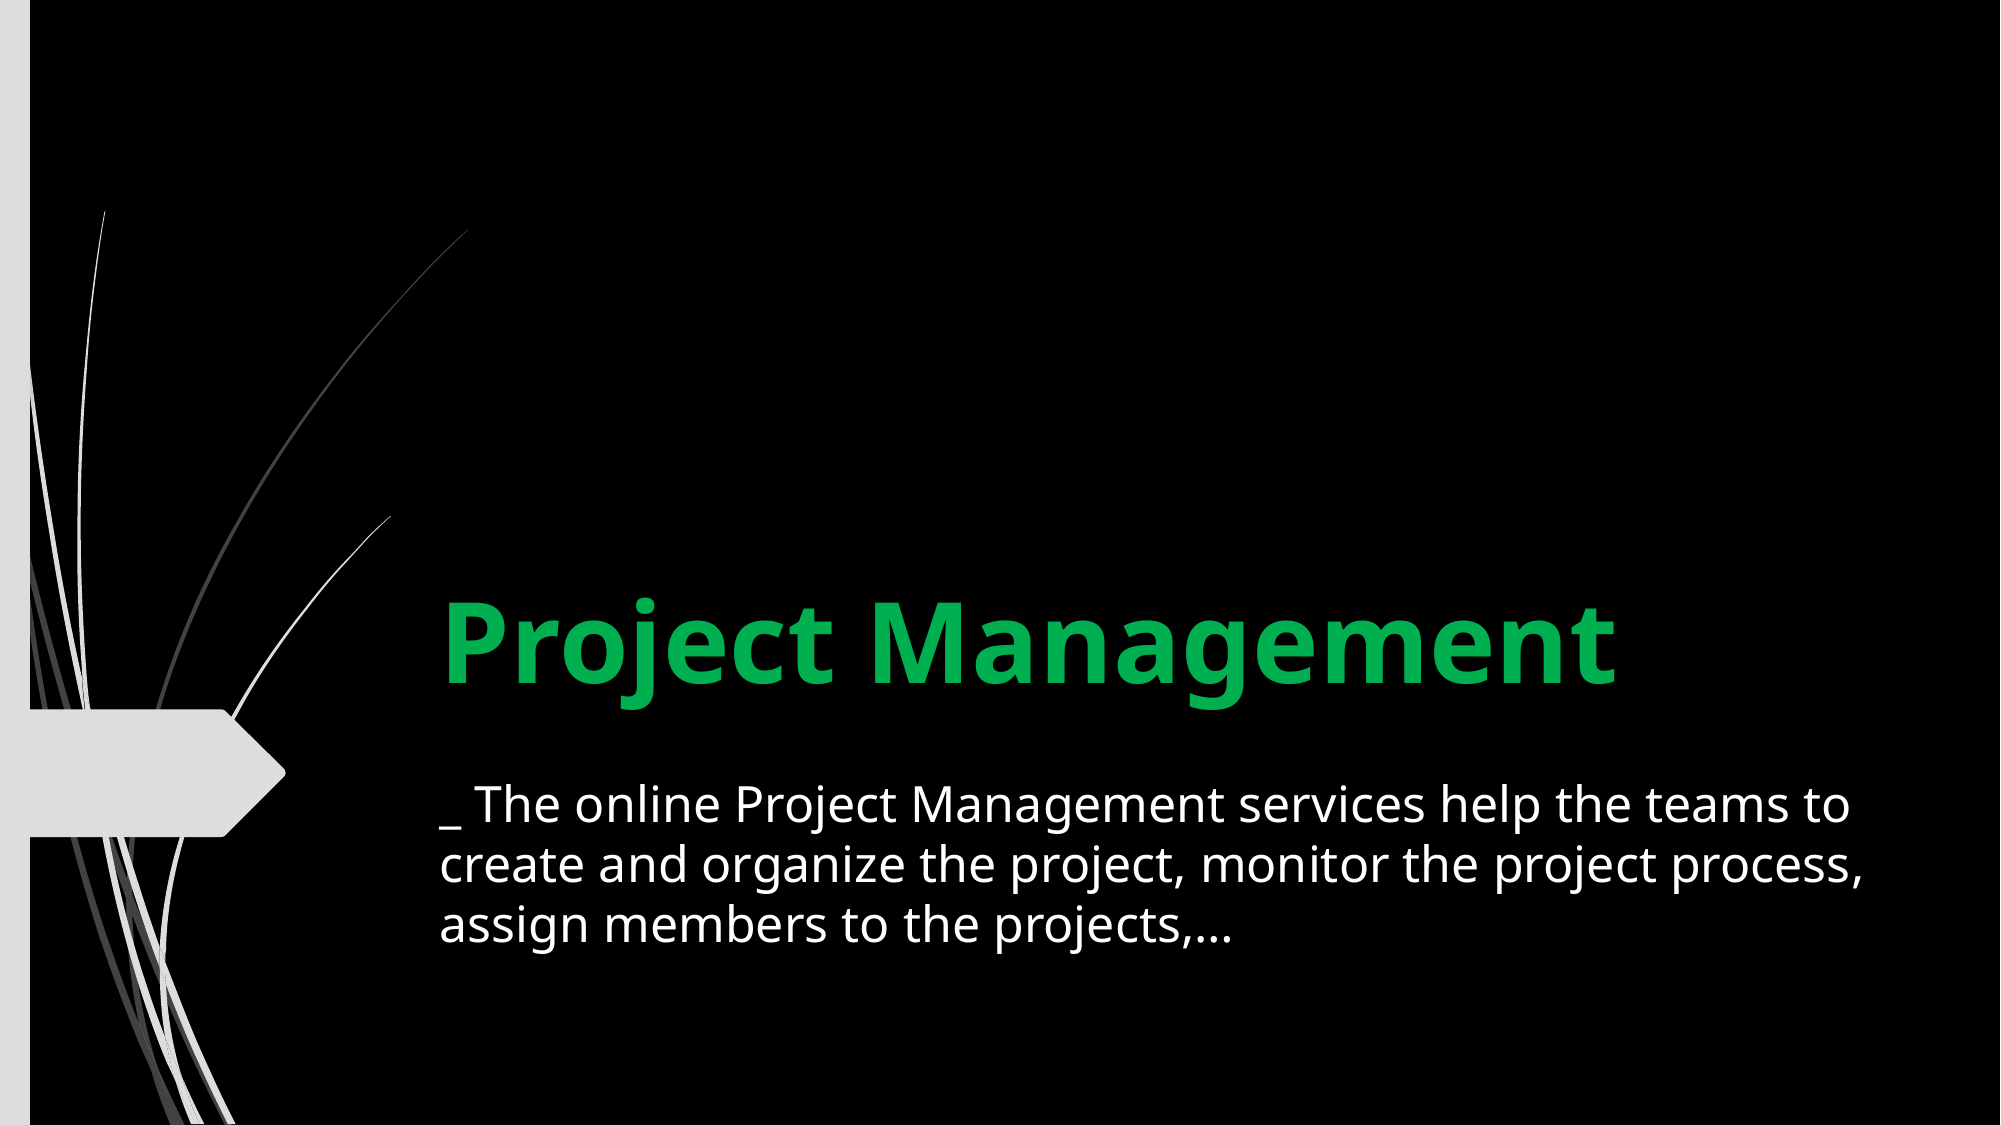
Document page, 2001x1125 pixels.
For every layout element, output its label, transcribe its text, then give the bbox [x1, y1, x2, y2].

subtitle _ The online Project Management services help the teams to create and organize the project, monitor the project process, assign members to the projects,… [424, 765, 1888, 969]
title Project Management [424, 351, 1888, 714]
